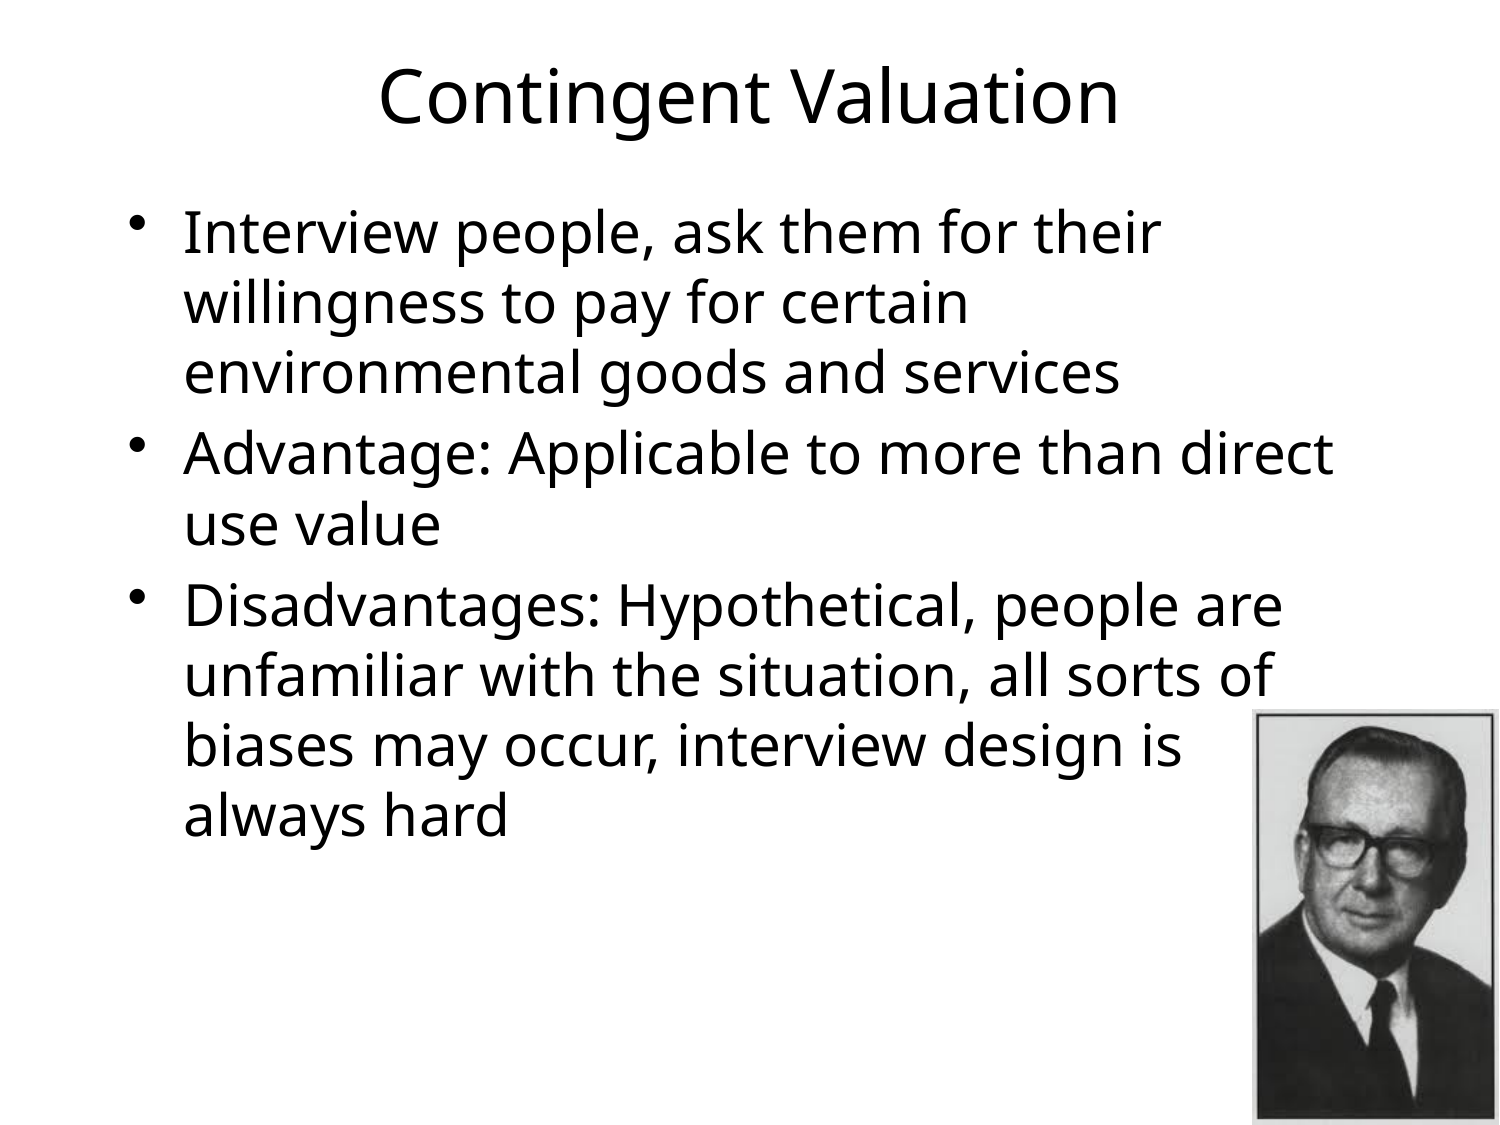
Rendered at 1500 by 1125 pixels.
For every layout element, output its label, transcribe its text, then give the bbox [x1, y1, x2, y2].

title Contingent Valuation [112, 0, 1388, 187]
list Interview people, ask them for their willingness to pay for certain environmental goods and services Advantage: Applicable to more than direct use value Disadvantages: Hypothetical, people are unfamiliar with the situation, all sorts of biases may occur, interview design is always hard [112, 187, 1388, 863]
picture [1251, 709, 1499, 1125]
